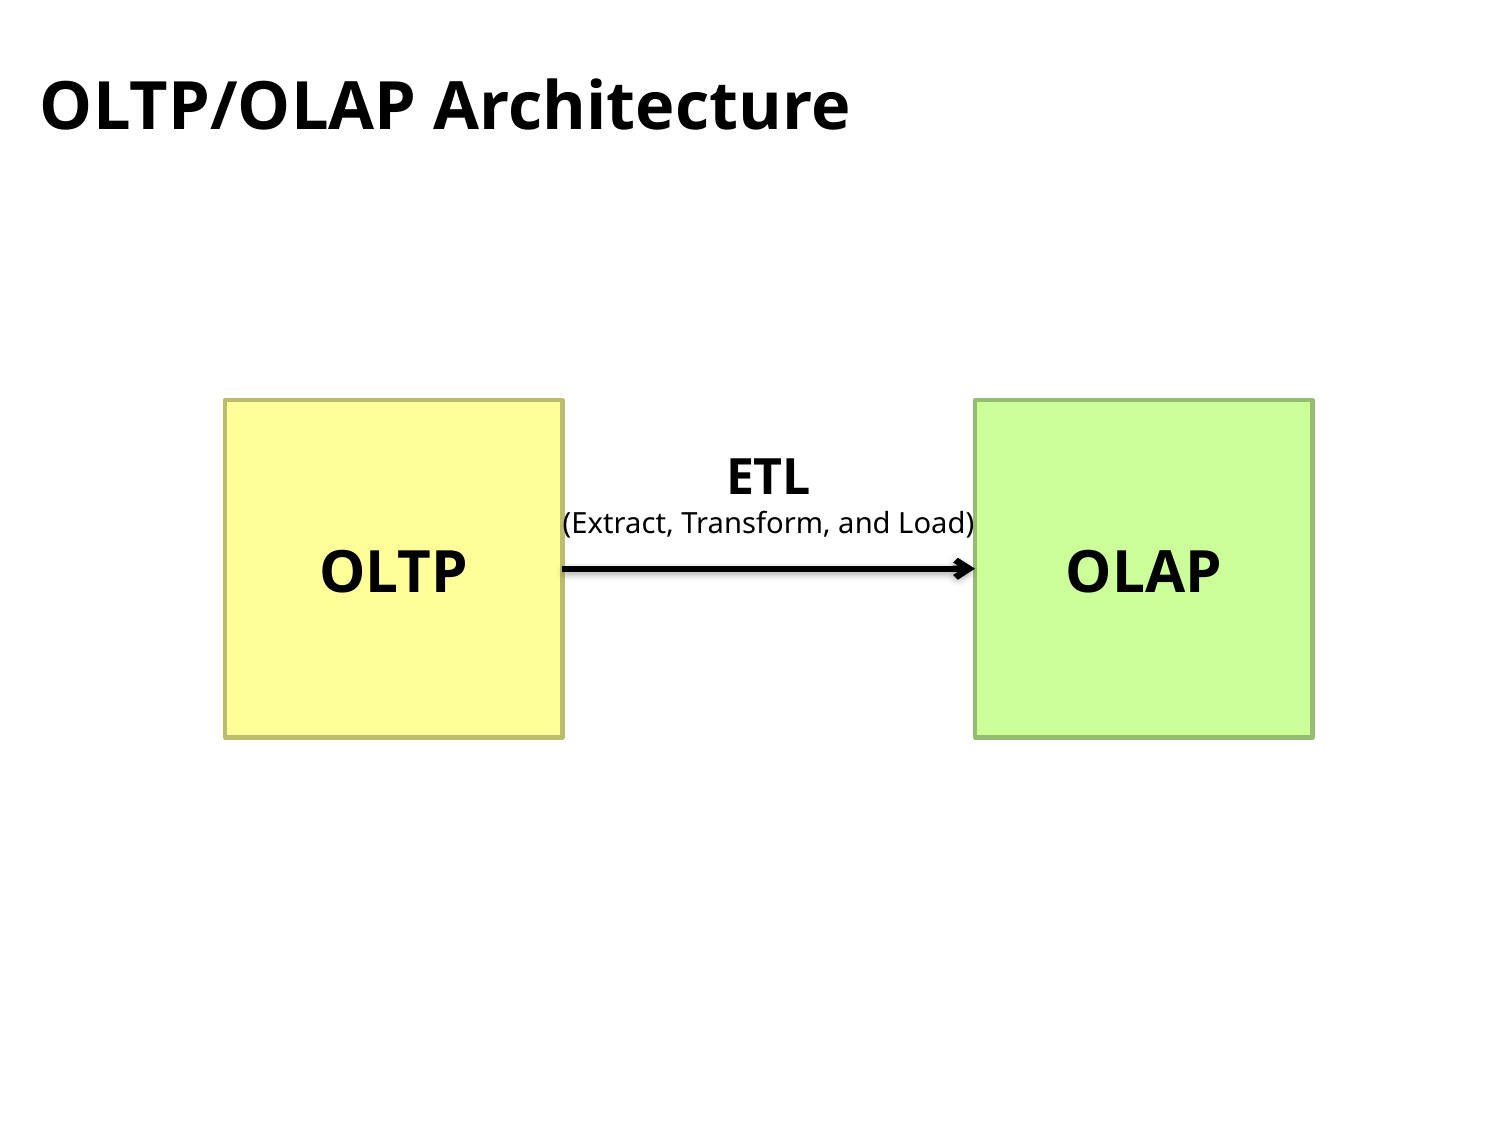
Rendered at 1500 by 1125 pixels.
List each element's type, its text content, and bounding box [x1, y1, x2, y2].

text_box ETL (Extract, Transform, and Load) [537, 437, 1000, 548]
text_box OLAP [973, 398, 1315, 740]
title OLTP/OLAP Architecture [24, 18, 1451, 188]
text_box OLTP [223, 398, 565, 740]
